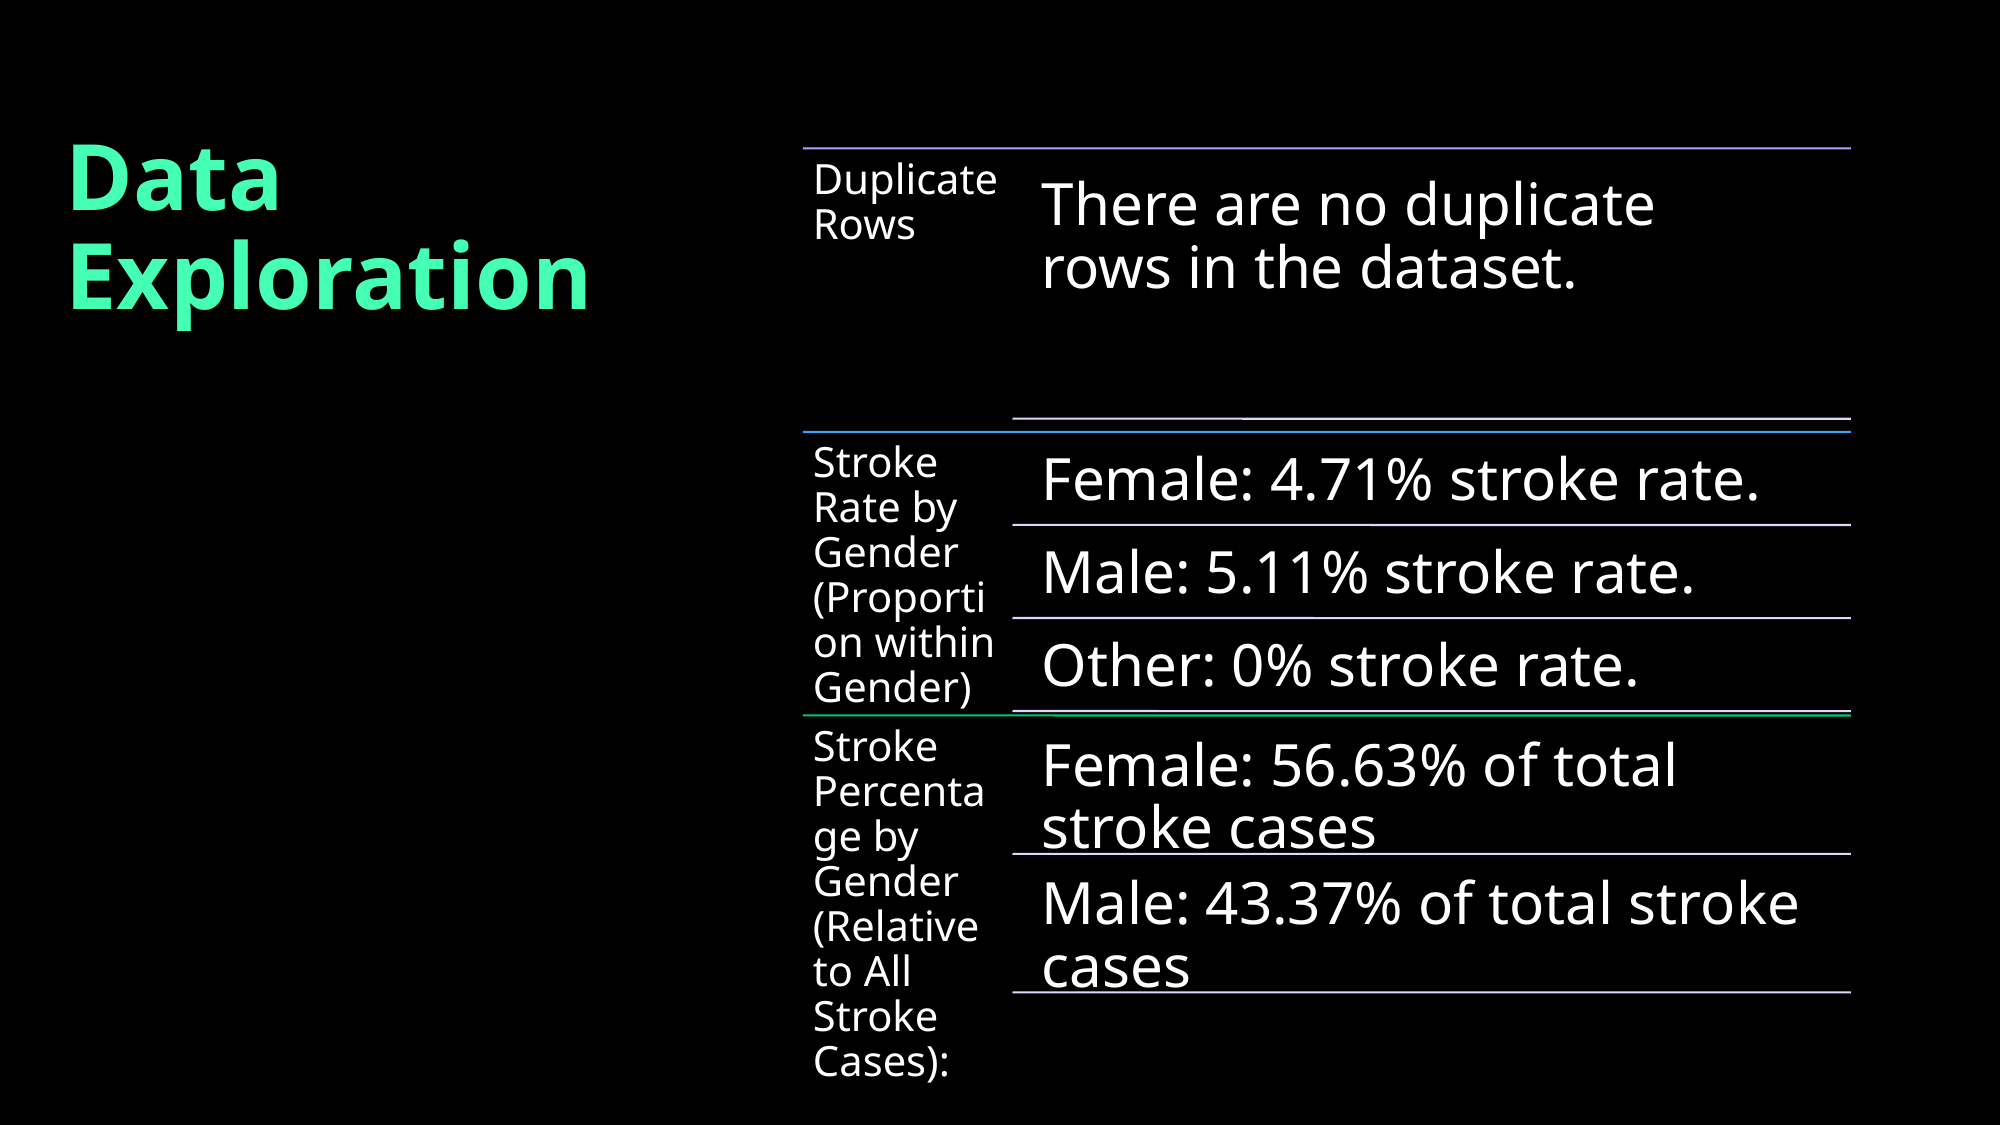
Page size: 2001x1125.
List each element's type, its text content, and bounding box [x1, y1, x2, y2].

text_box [1028, 721, 1851, 854]
text_box [0, 0, 2000, 1125]
text_box [1013, 523, 1851, 527]
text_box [1028, 436, 1851, 525]
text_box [802, 715, 1013, 1000]
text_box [1028, 529, 1851, 618]
text_box Data Exploration [50, 123, 711, 419]
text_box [1028, 622, 1851, 712]
text_box [1013, 616, 1851, 620]
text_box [1028, 860, 1851, 993]
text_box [1028, 161, 1851, 419]
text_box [802, 148, 1013, 431]
text_box [1013, 709, 1851, 713]
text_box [802, 431, 1013, 715]
